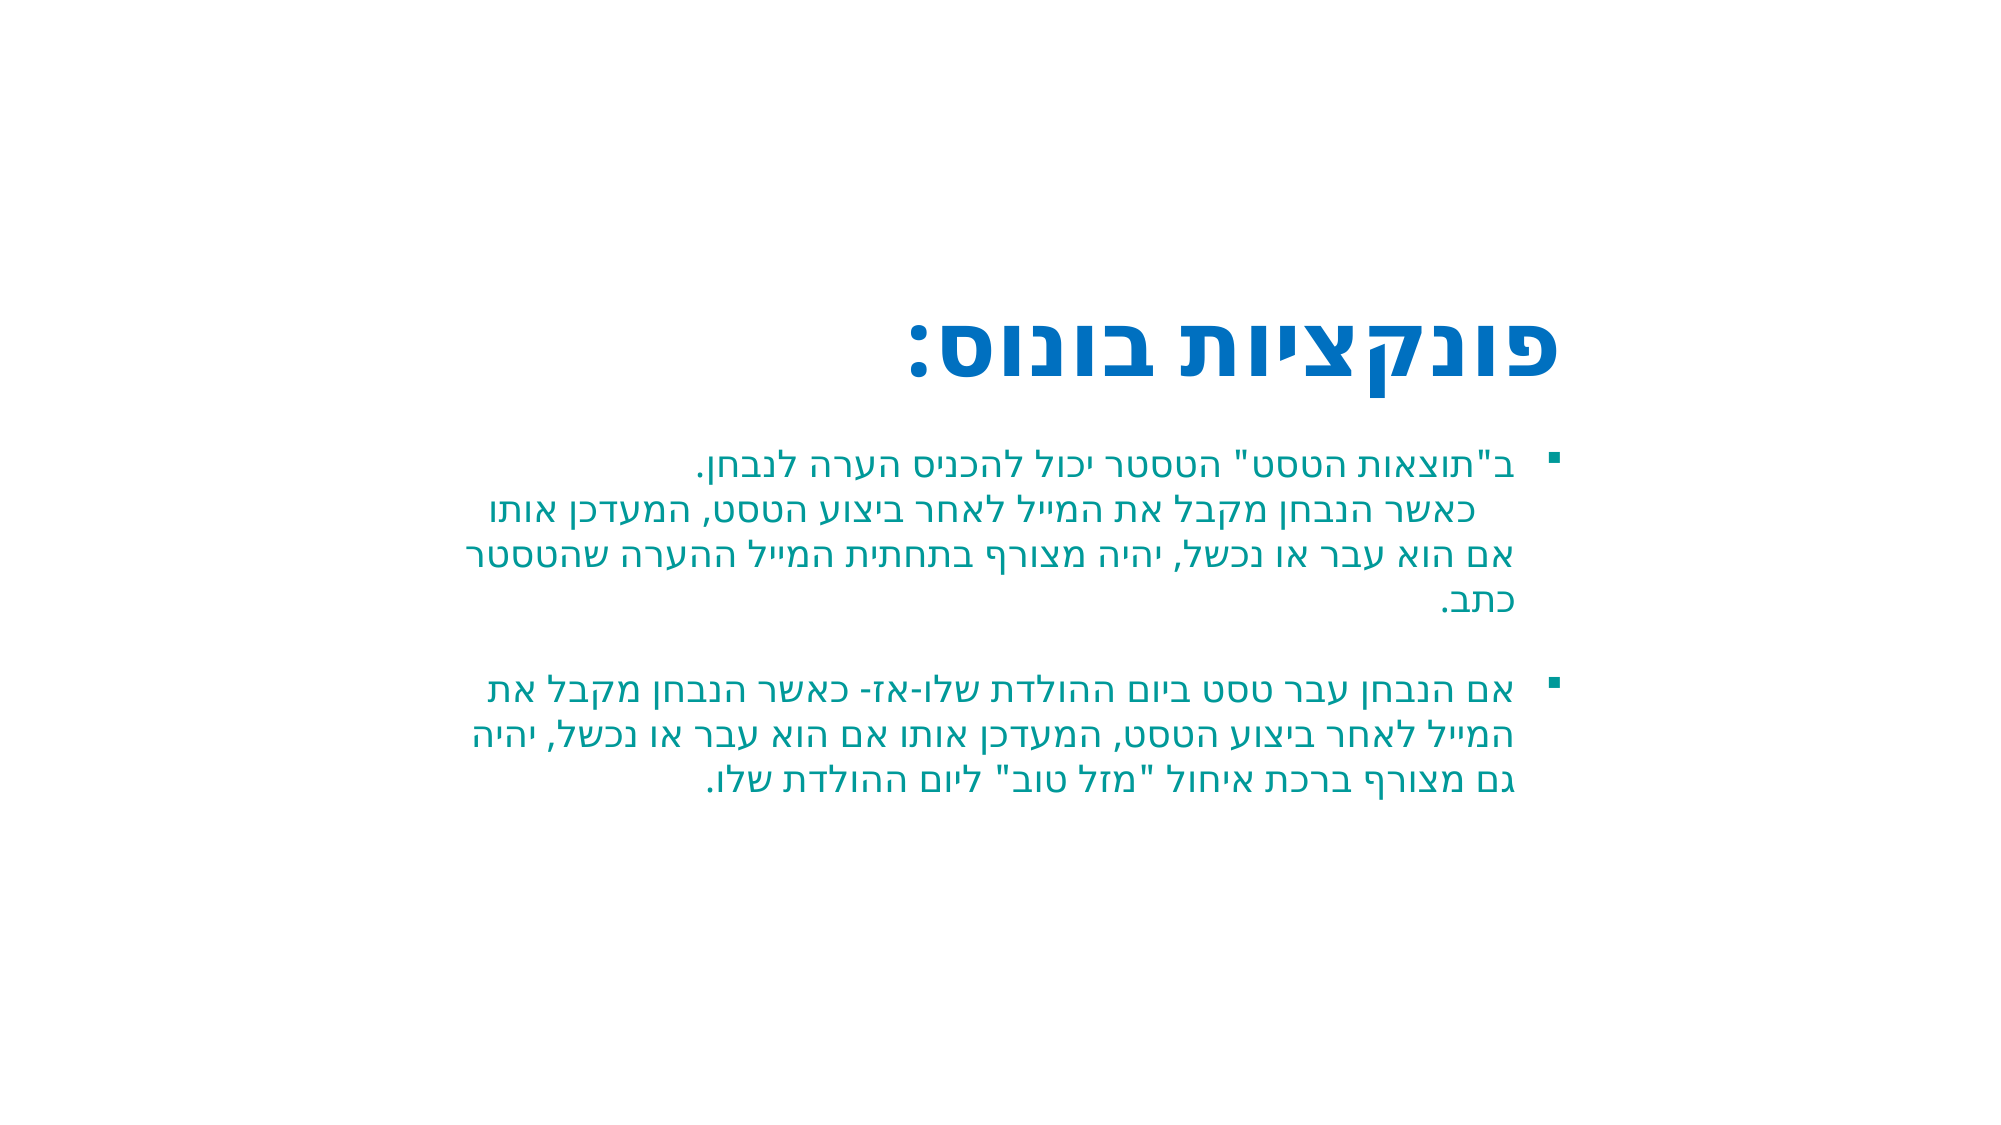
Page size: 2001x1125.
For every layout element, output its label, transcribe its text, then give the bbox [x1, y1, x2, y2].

text_box פונקציות בונוס: ב"תוצאות הטסט" הטסטר יכול להכניס הערה לנבחן. כאשר הנבחן מקבל את המייל לאחר ביצוע הטסט, המעדכן אותו אם הוא עבר או נכשל, יהיה מצורף בתחתית המייל ההערה שהטסטר כתב. אם הנבחן עבר טסט ביום ההולדת שלו-אז- כאשר הנבחן מקבל את המייל לאחר ביצוע הטסט, המעדכן אותו אם הוא עבר או נכשל, יהיה גם מצורף ברכת איחול "מזל טוב" ליום ההולדת שלו. [422, 277, 1578, 808]
